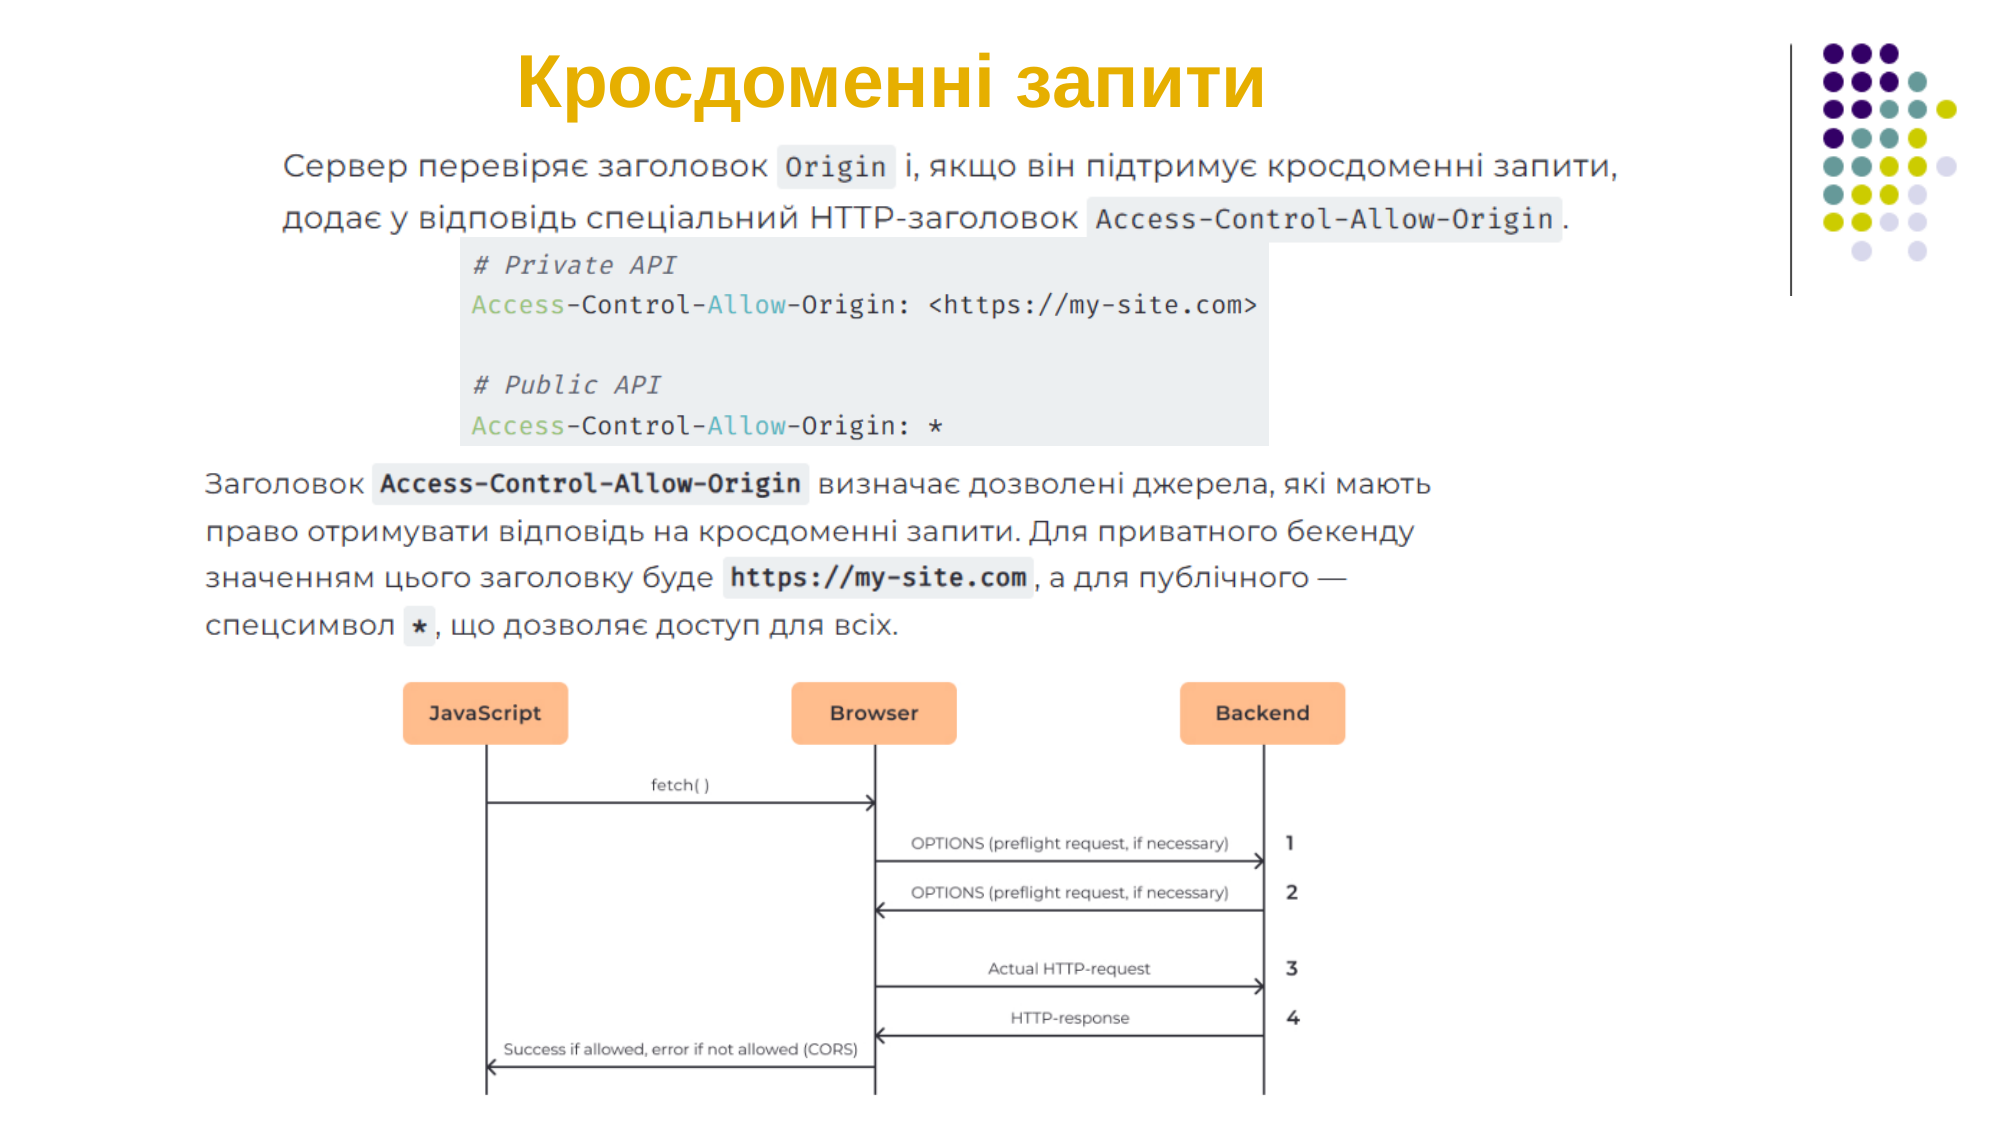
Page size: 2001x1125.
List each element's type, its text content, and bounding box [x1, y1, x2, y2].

picture [1767, 25, 1968, 296]
text_box Кросдоменні запити [501, 25, 1709, 131]
picture [168, 449, 1444, 1100]
picture [258, 131, 1619, 446]
